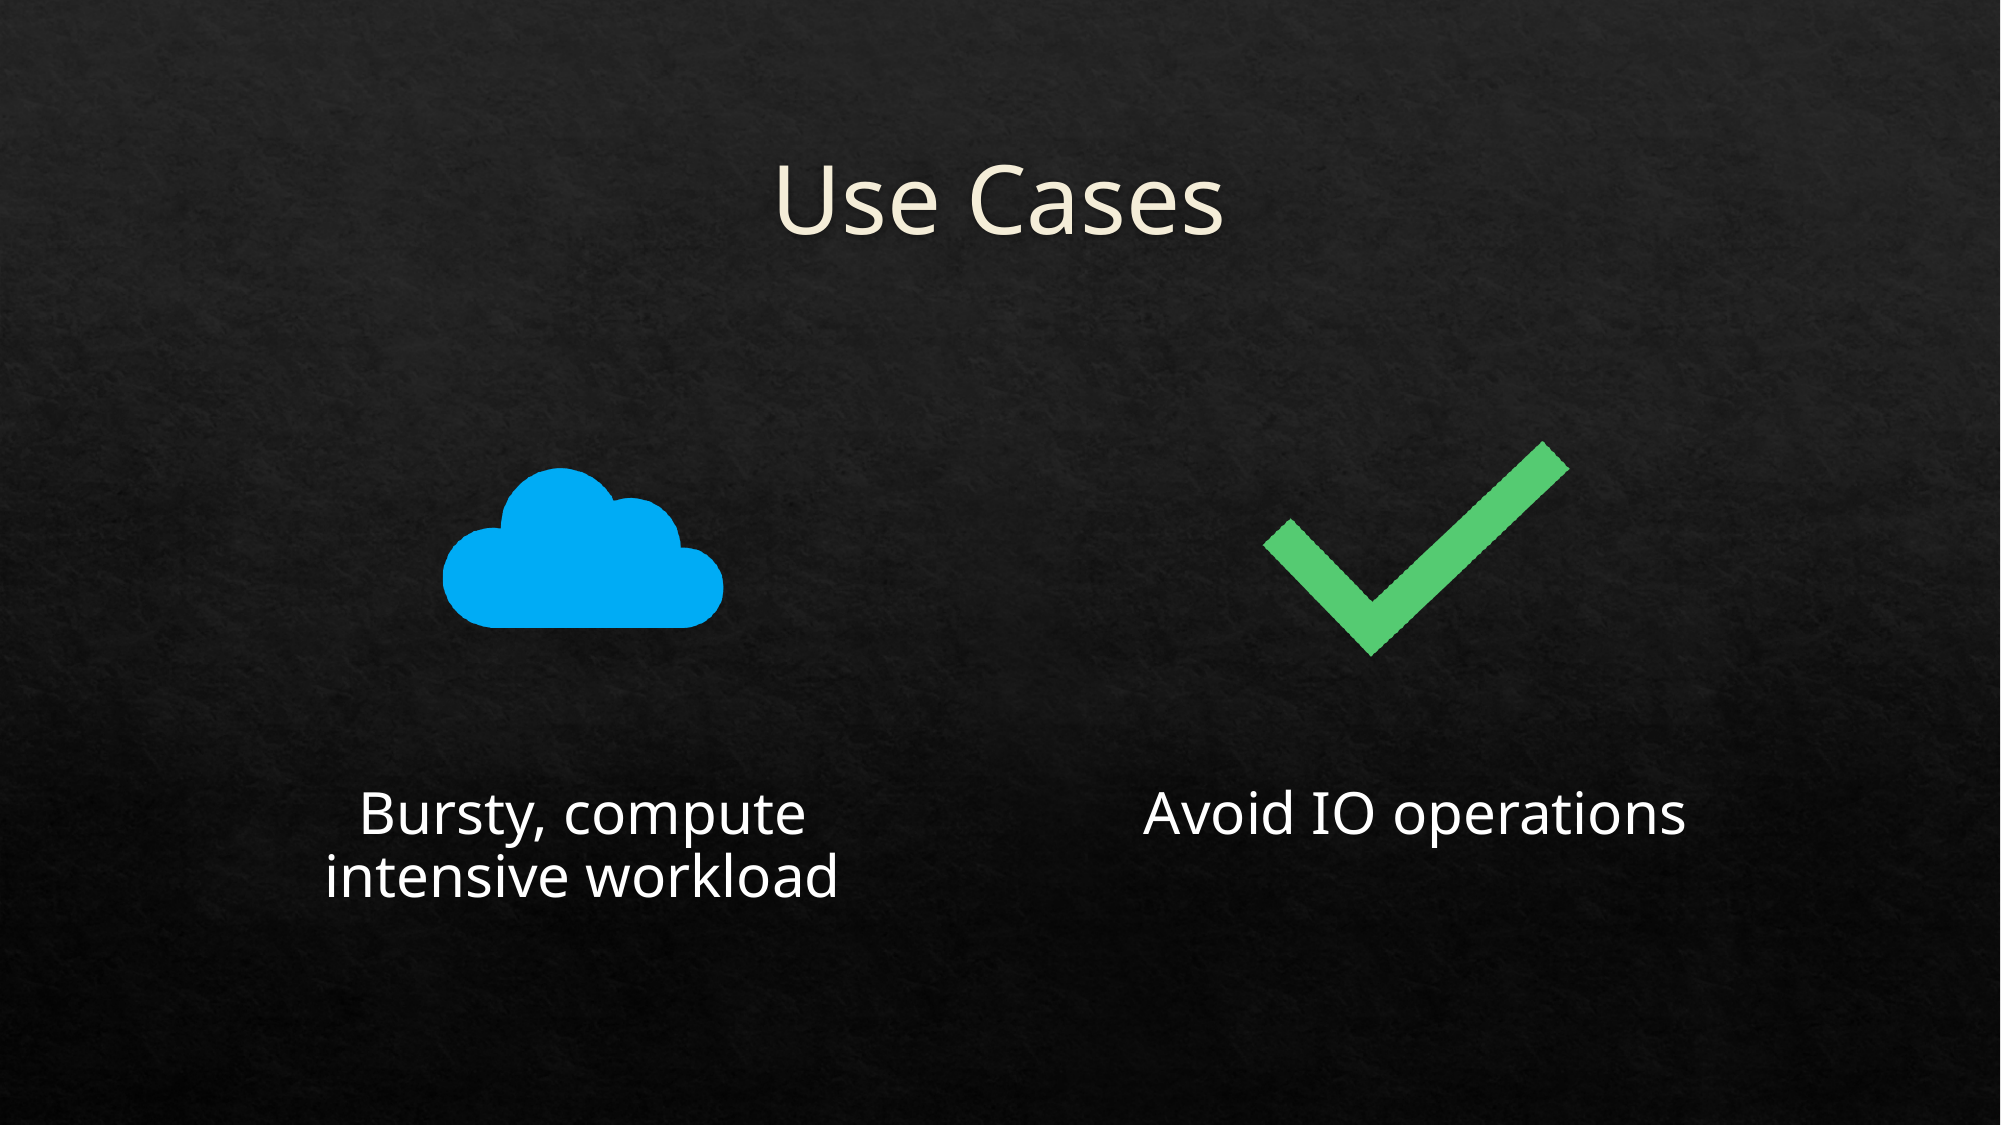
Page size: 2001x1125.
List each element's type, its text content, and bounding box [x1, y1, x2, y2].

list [149, 340, 1849, 951]
title Use Cases [149, 99, 1849, 307]
